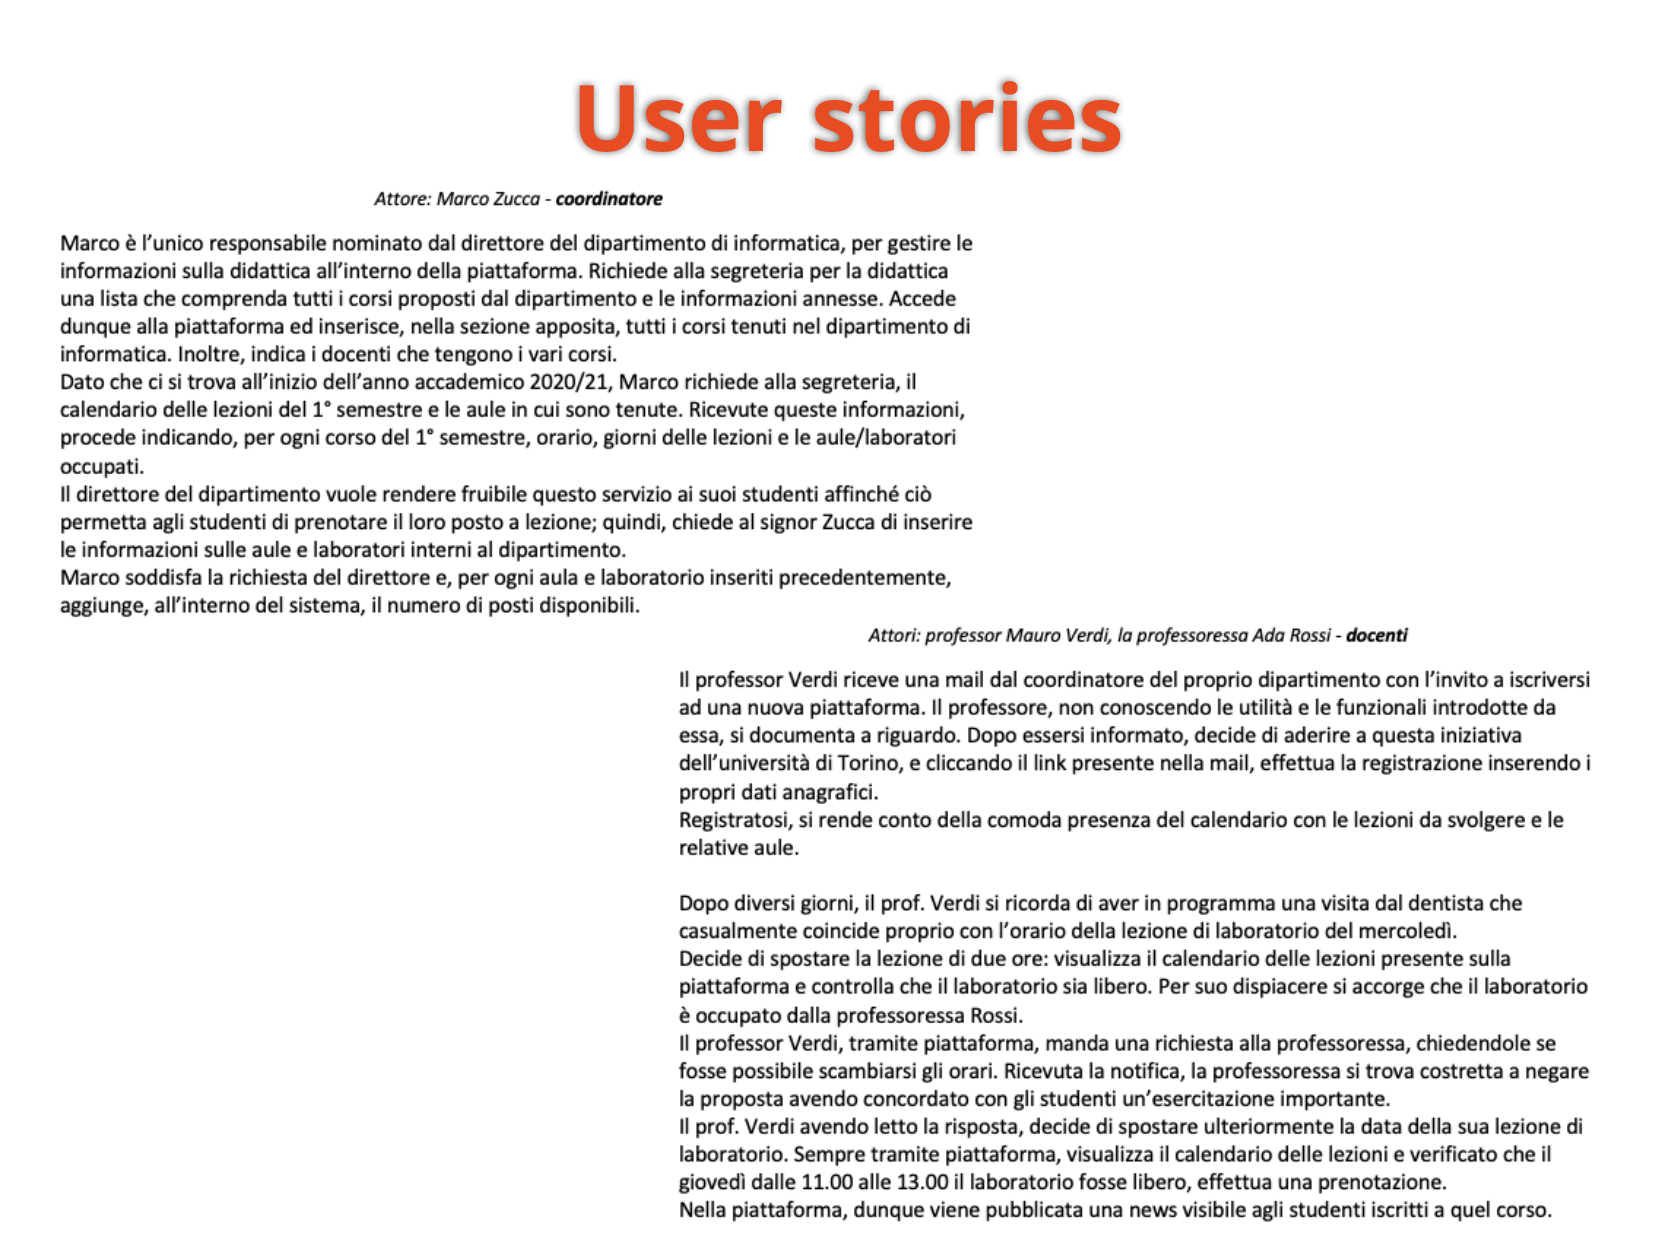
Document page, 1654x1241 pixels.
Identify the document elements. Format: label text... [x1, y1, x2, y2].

picture [50, 182, 1604, 1226]
title User stories [572, 39, 1135, 190]
